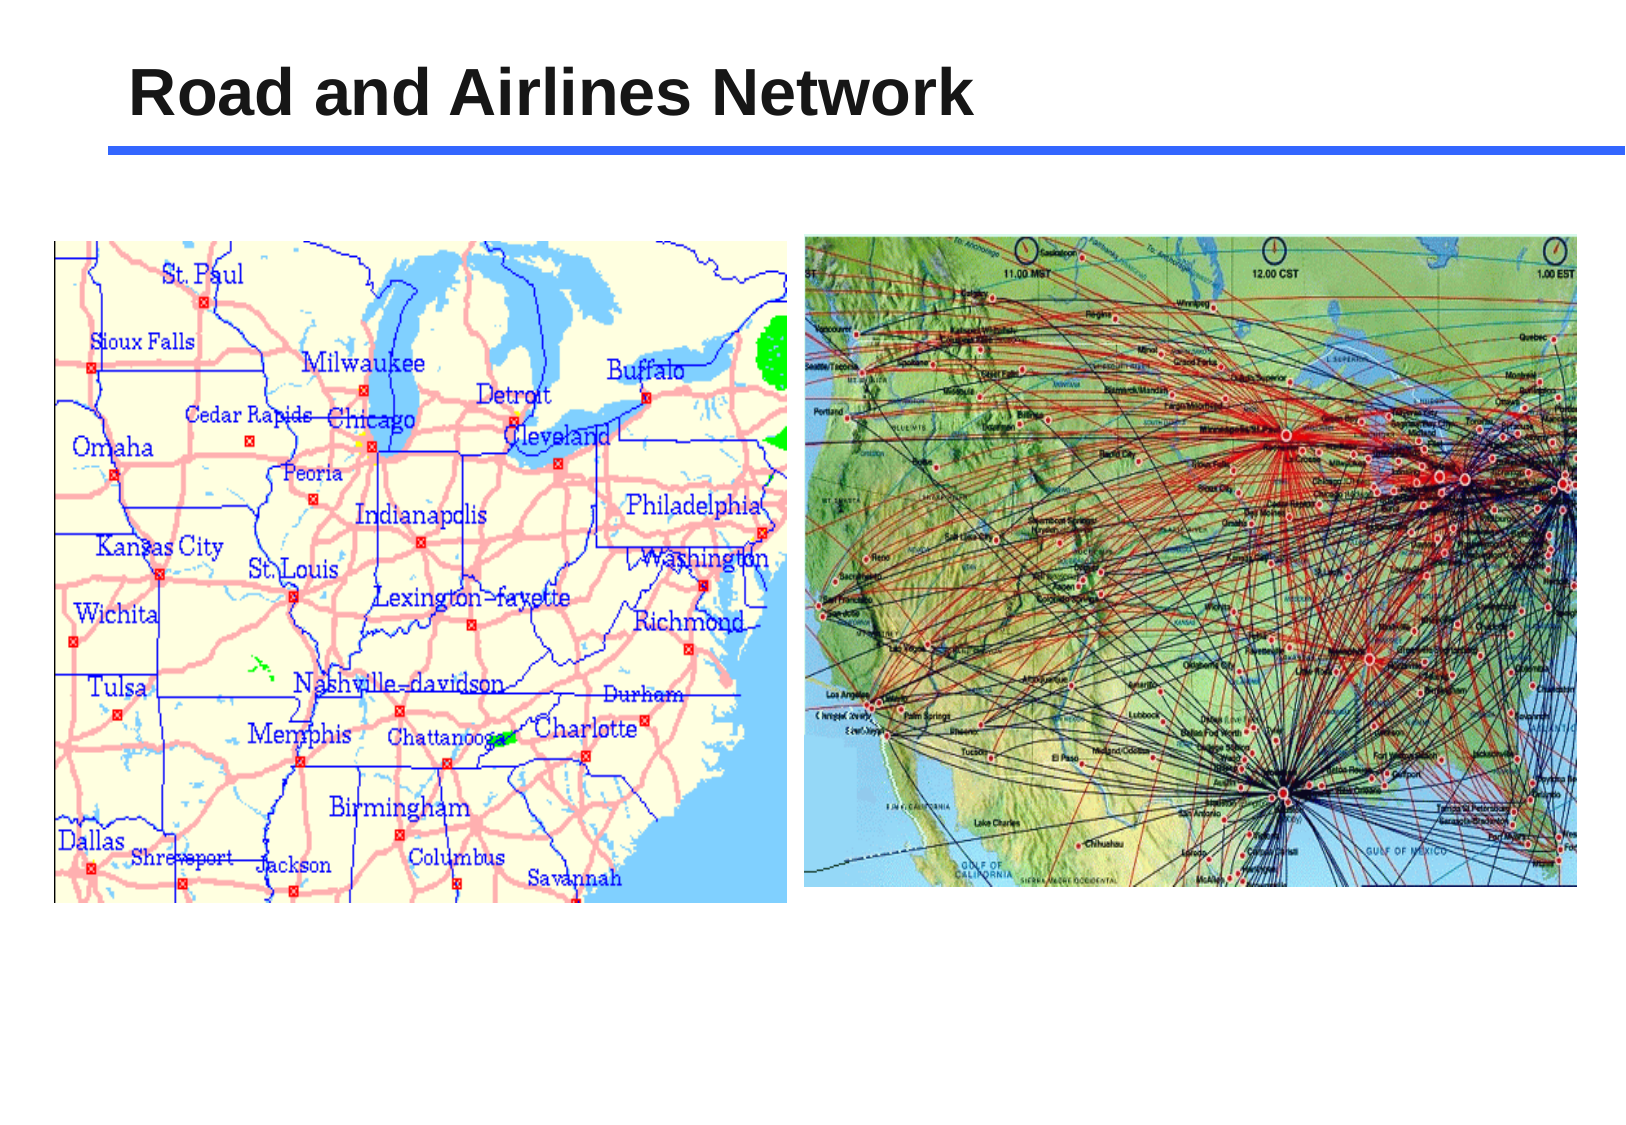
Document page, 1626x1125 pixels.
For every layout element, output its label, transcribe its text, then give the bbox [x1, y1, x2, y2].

title Road and Airlines Network [113, 0, 1496, 191]
picture [54, 241, 787, 903]
text_box [302, 70, 1282, 204]
picture [804, 234, 1577, 887]
